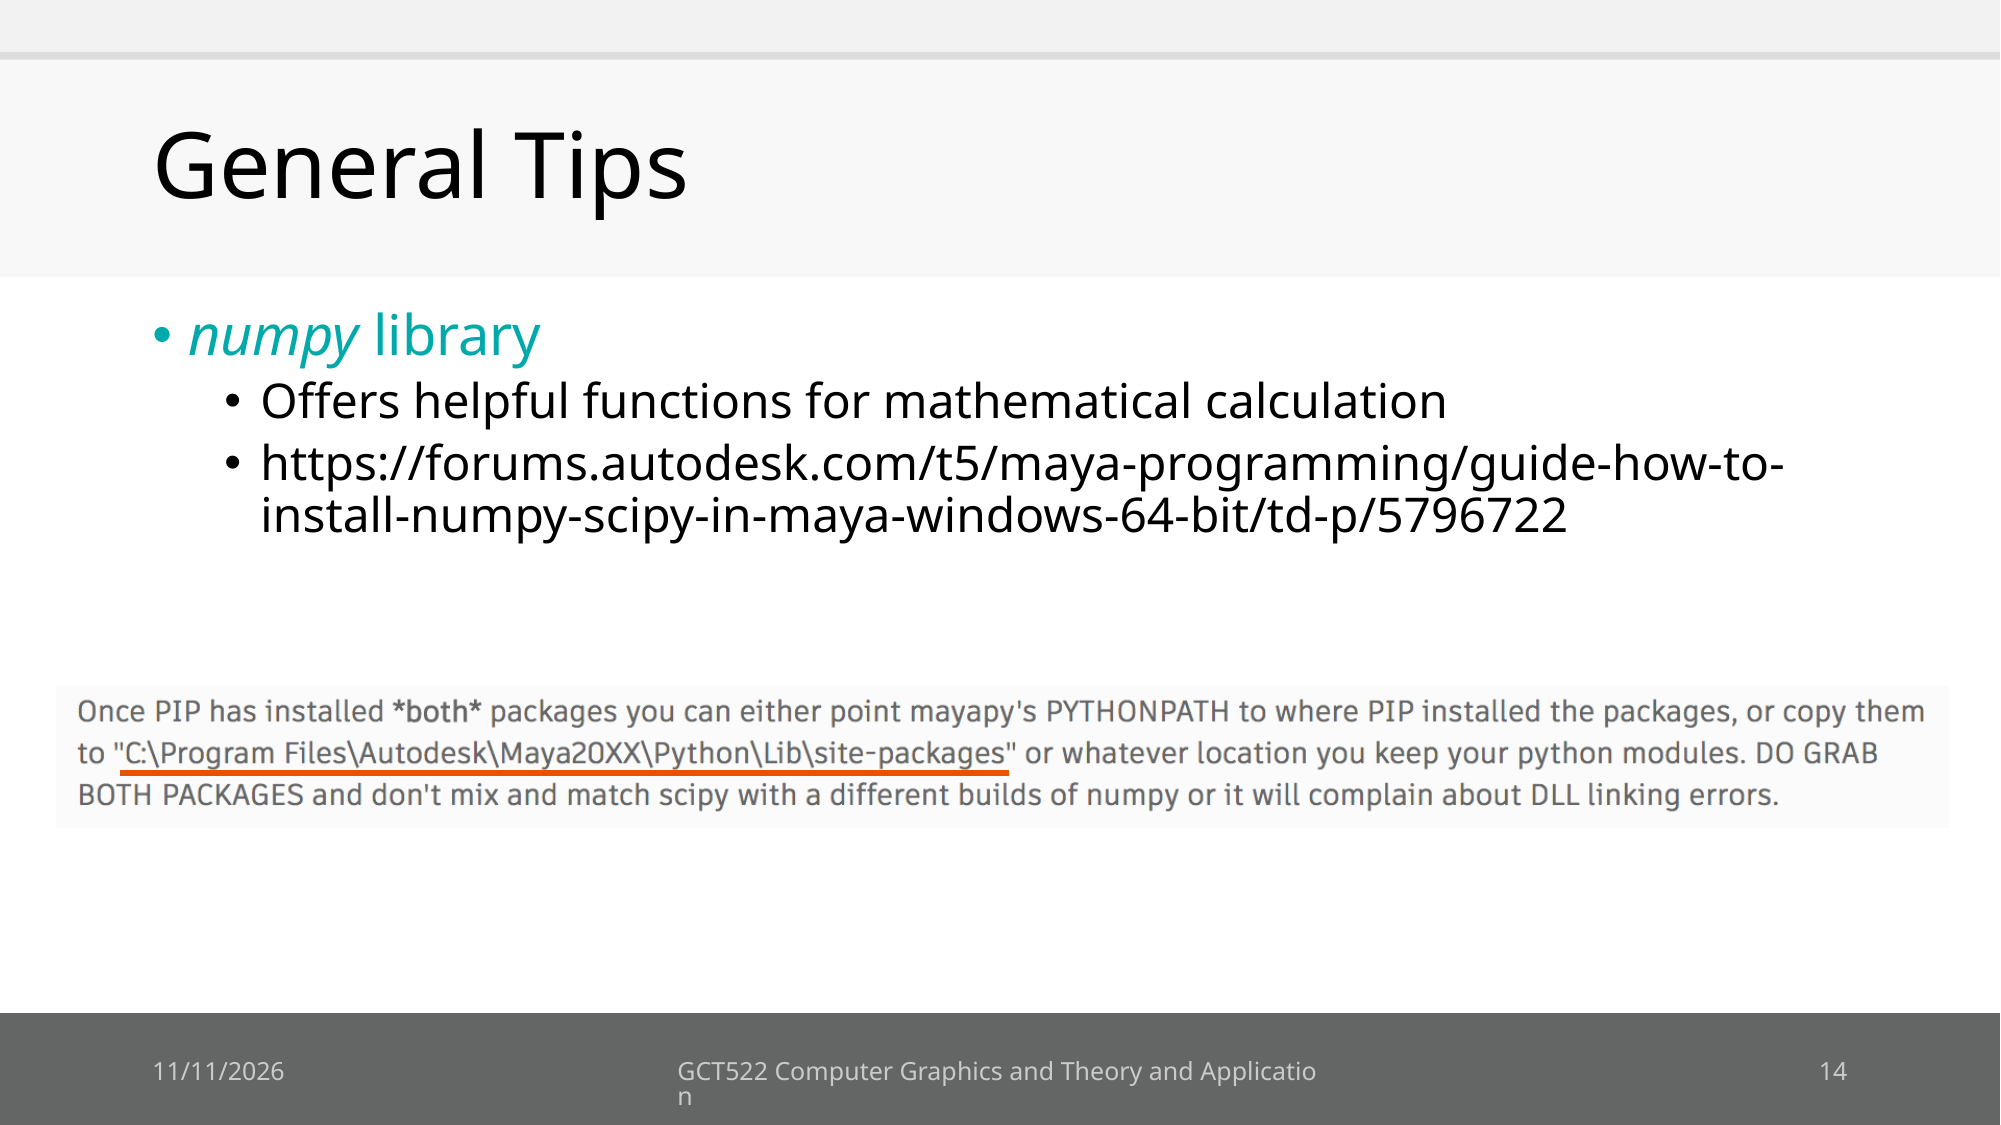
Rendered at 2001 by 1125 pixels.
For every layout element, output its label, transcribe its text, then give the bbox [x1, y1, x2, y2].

slide_number 14 [1412, 1042, 1863, 1103]
title General Tips [137, 59, 1863, 278]
slide_number 18. 10. 1. [137, 1042, 588, 1103]
list numpy library Offers helpful functions for mathematical calculation https://forums.autodesk.com/t5/maya-programming/guide-how-to-install-numpy-scipy-in-maya-windows-64-bit/td-p/5796722 [137, 299, 1863, 551]
picture [56, 686, 1949, 828]
footer GCT522 Computer Graphics and Theory and Application [662, 1042, 1338, 1103]
